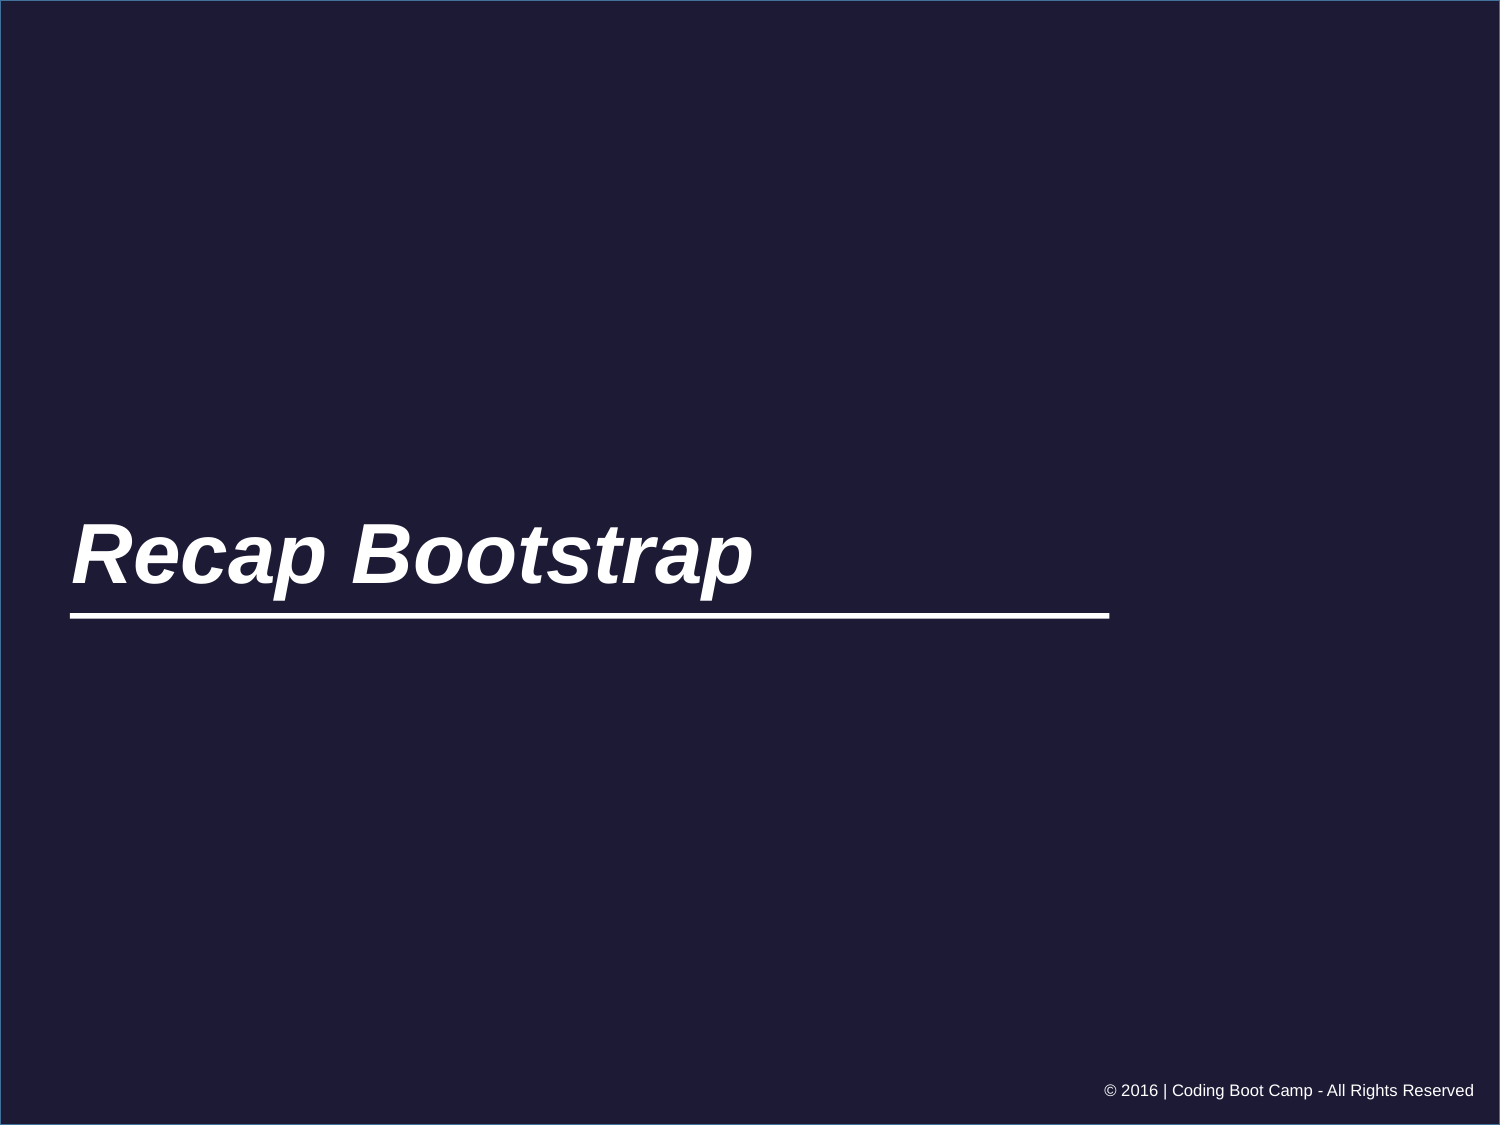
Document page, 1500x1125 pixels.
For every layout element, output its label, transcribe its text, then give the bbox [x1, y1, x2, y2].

title Recap Bootstrap [63, 483, 1415, 628]
